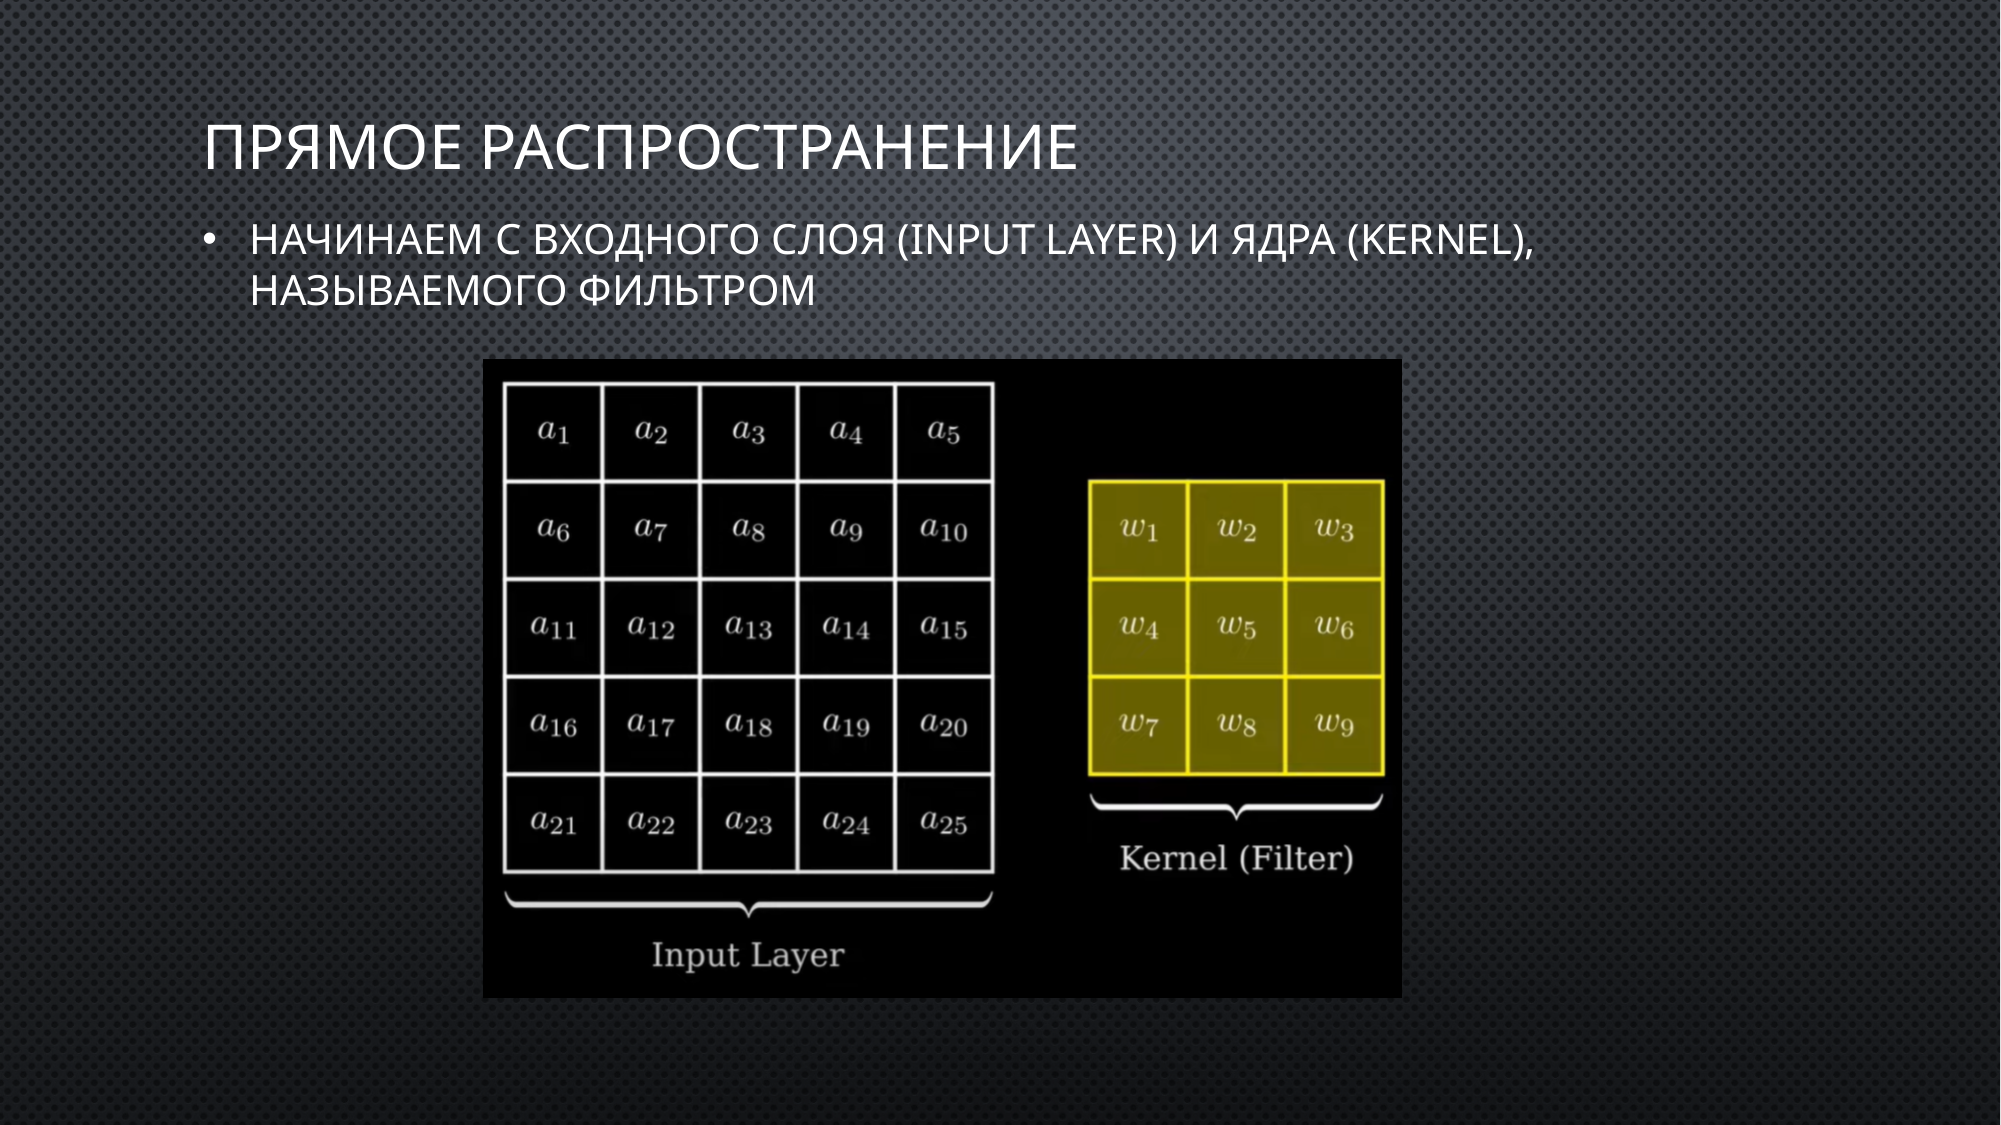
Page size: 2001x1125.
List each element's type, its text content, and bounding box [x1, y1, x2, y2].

list Начинаем с входного слоя (Input Layer) и ядра (Kernel), называемого фильтром [187, 189, 1813, 337]
title Прямое распространение [187, 99, 1813, 189]
picture [483, 359, 1402, 998]
